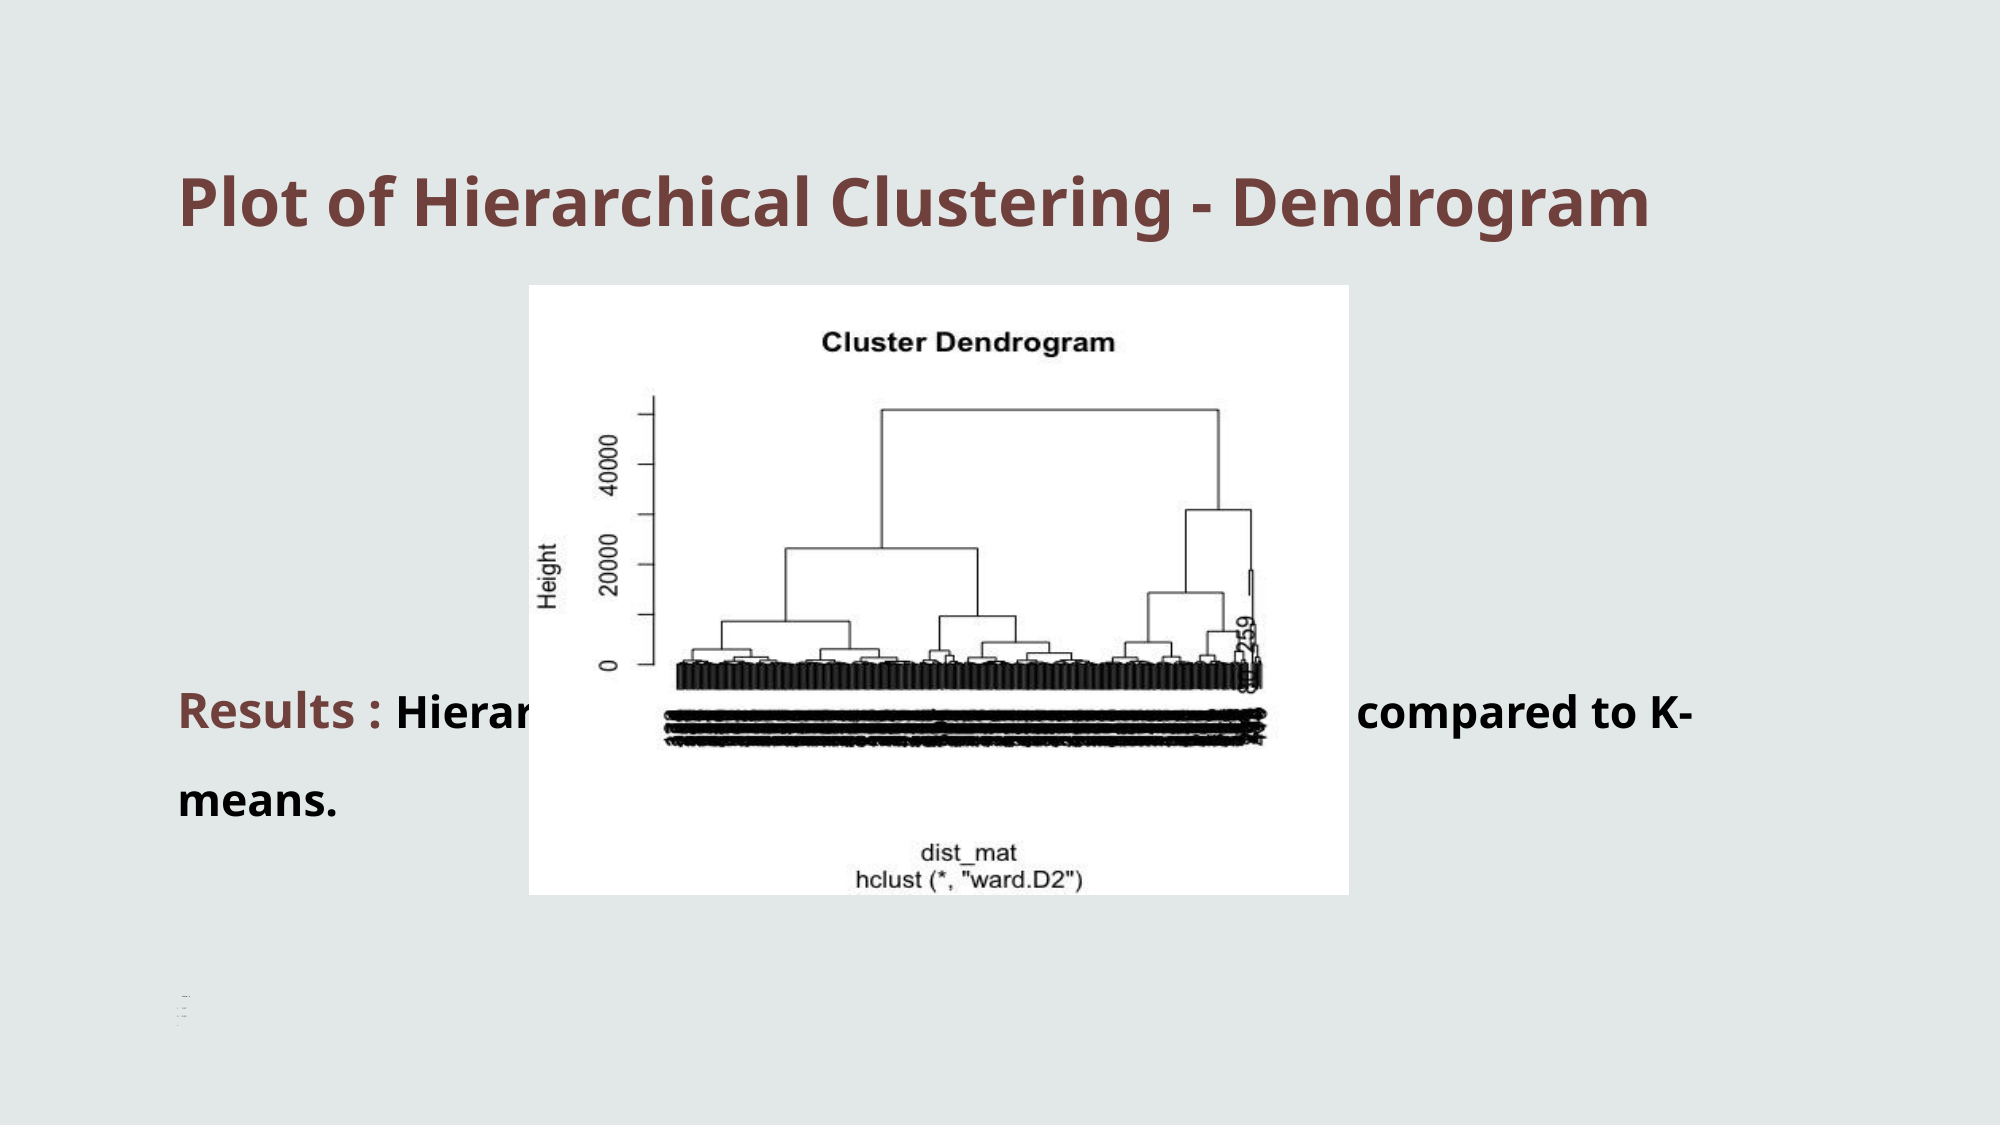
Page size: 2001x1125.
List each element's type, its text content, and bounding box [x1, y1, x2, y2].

picture [529, 285, 1349, 895]
list Results : Hierarchical Clustering gives better results compared to K-means. cluster n 1 1 317 2 2 123 > [162, 285, 1838, 1076]
title Plot of Hierarchical Clustering - Dendrogram [162, 64, 1838, 248]
